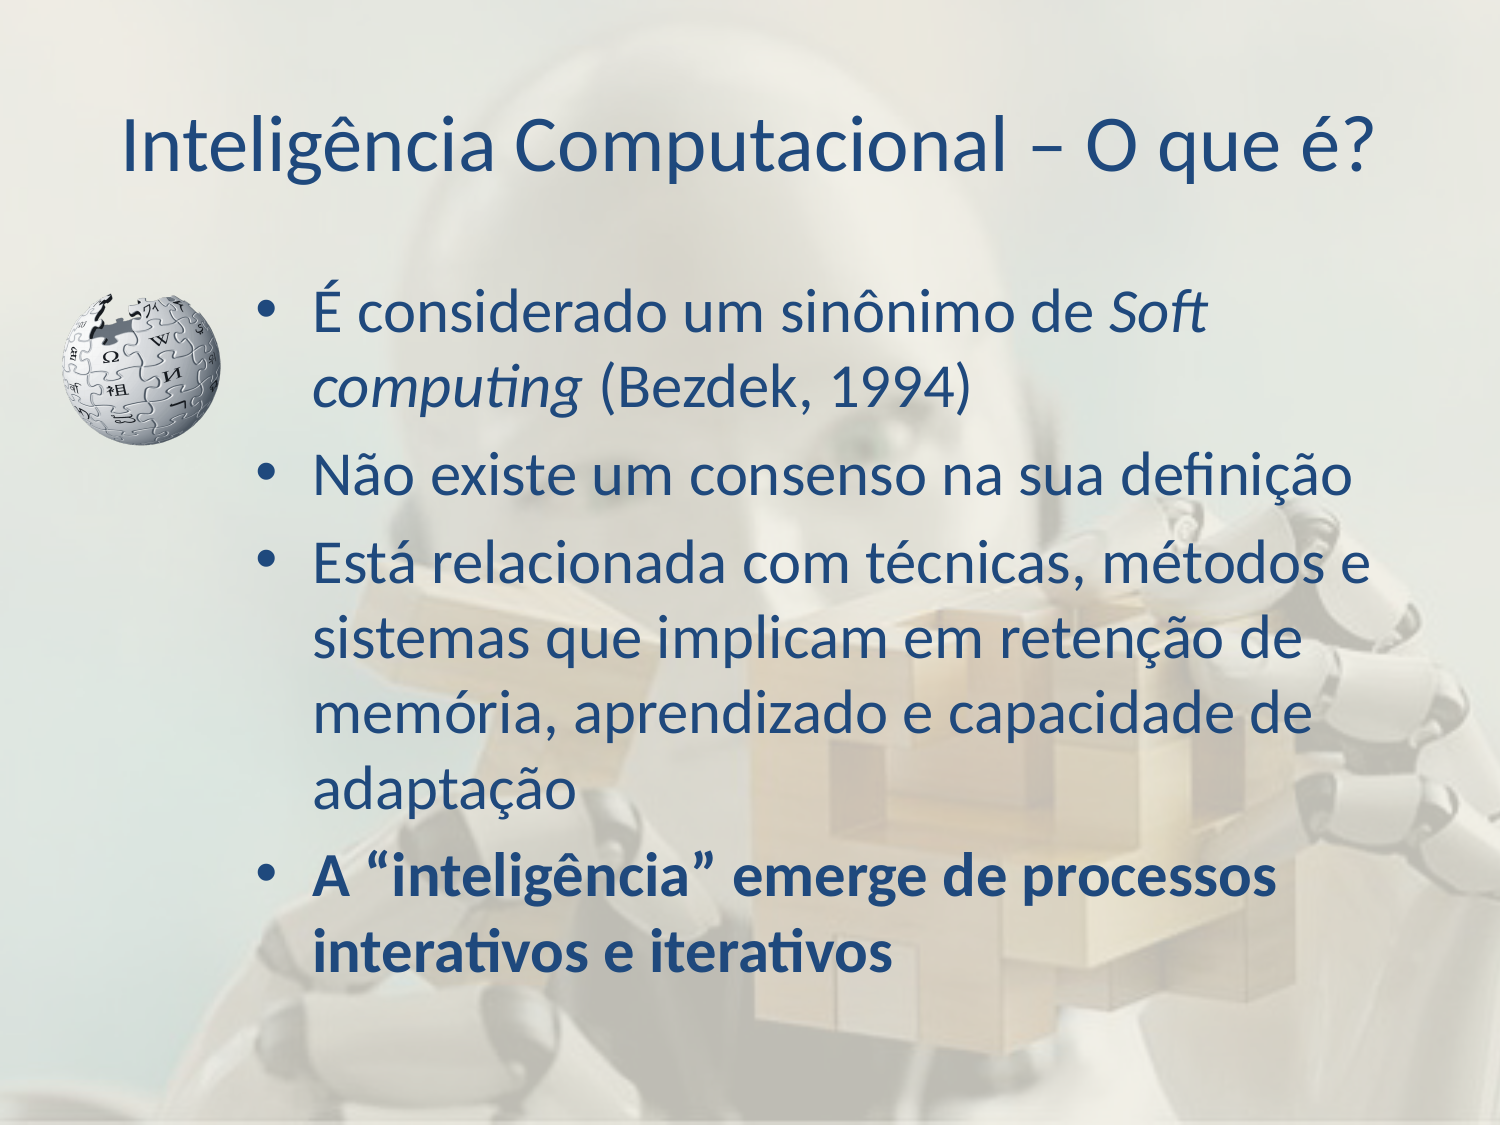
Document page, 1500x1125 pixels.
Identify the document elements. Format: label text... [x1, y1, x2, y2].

picture [43, 280, 241, 458]
list É considerado um sinônimo de Soft computing (Bezdek, 1994) Não existe um consenso na sua definição Está relacionada com técnicas, métodos e sistemas que implicam em retenção de memória, aprendizado e capacidade de adaptação A “inteligência” emerge de processos interativos e iterativos [240, 262, 1425, 1005]
title Inteligência Computacional – O que é? [75, 45, 1425, 233]
